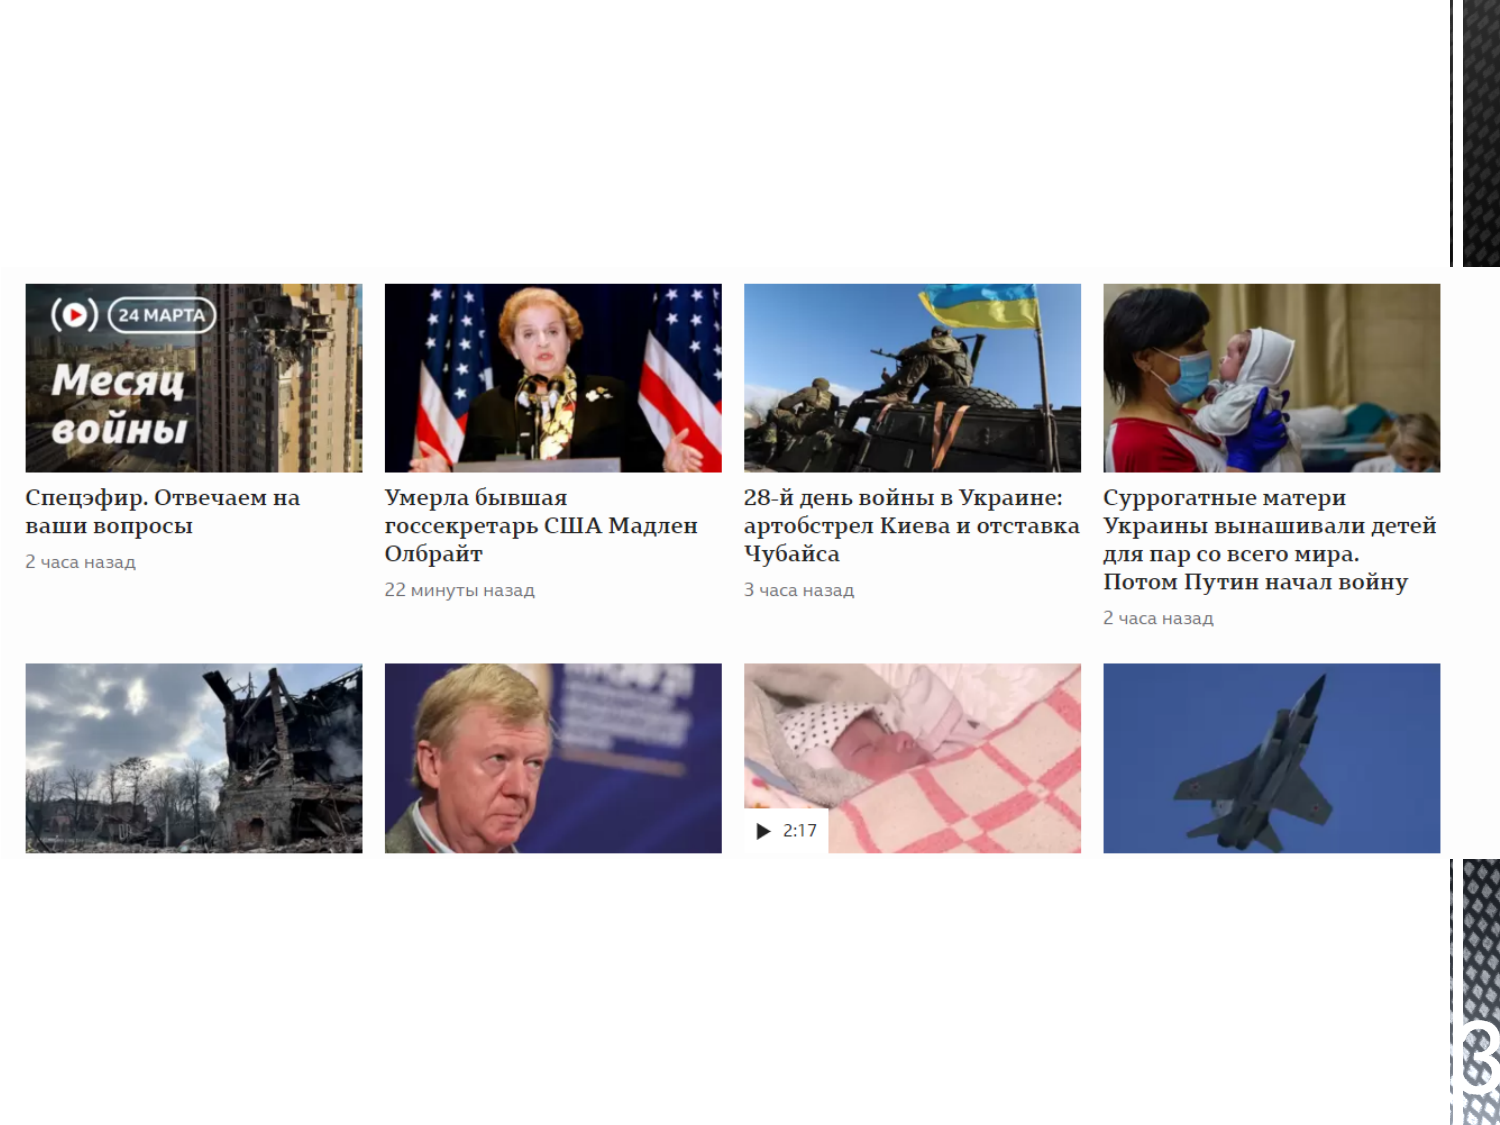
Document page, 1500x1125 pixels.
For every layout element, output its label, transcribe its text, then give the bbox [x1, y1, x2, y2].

picture [1, 0, 1500, 973]
text_box 13 [1328, 973, 1500, 1124]
